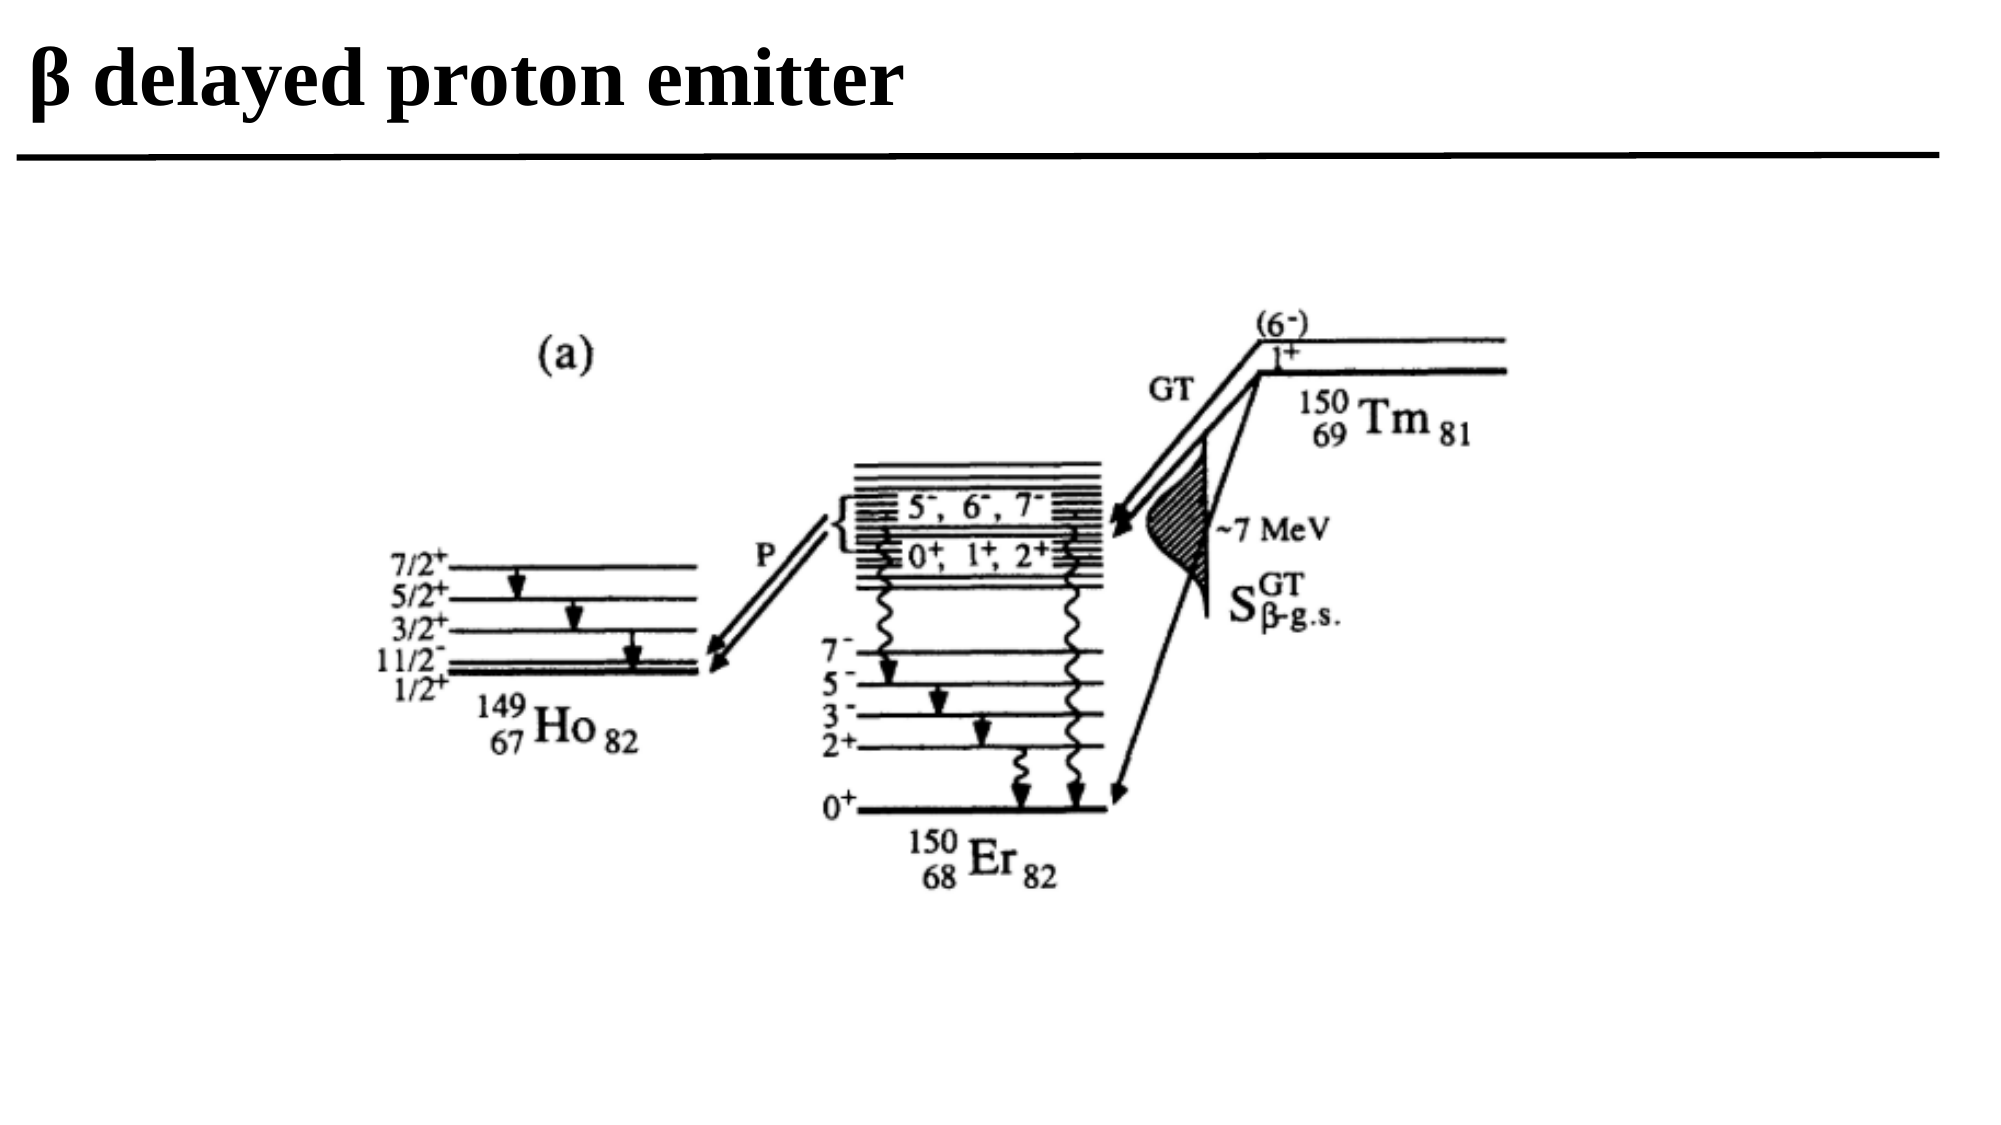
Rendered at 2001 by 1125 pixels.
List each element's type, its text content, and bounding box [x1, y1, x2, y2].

picture [261, 184, 1621, 949]
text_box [16, 154, 1940, 158]
title β delayed proton emitter [13, 0, 2000, 158]
